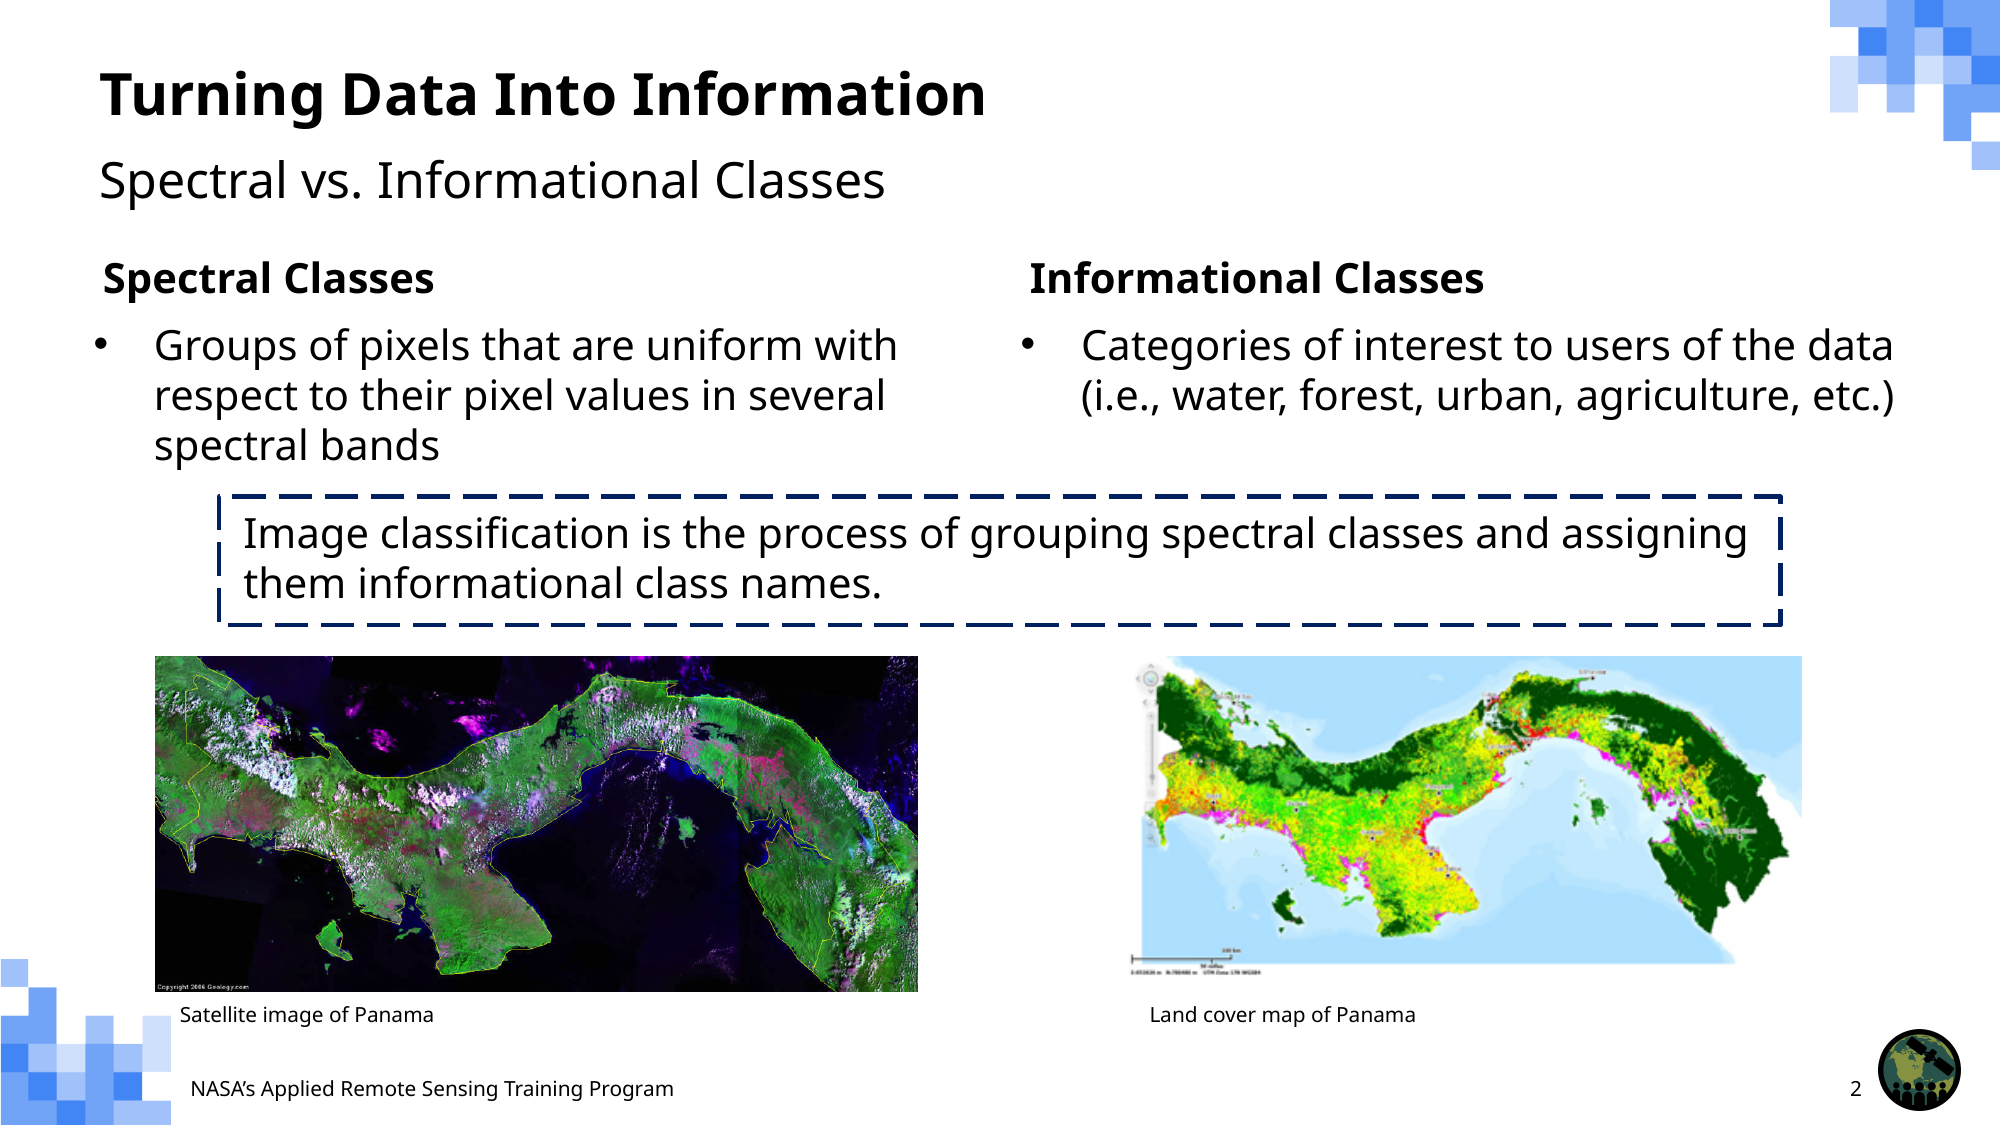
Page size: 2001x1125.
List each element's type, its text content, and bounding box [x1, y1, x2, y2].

picture [1878, 1029, 1961, 1111]
picture [1830, 0, 2000, 170]
picture [1125, 656, 1802, 992]
picture [0, 656, 918, 1125]
list Spectral Classes Groups of pixels that are uniform with respect to their pixel values in several spectral bands [79, 241, 994, 482]
list Land cover map of Panama [1125, 991, 1809, 1037]
list Informational Classes Categories of interest to users of the data (i.e., water, forest, urban, agriculture, etc.) [1006, 241, 1921, 482]
list Spectral vs. Informational Classes [79, 139, 1921, 217]
title Turning Data Into Information [79, 45, 1921, 139]
list Satellite image of Panama [155, 999, 918, 1037]
text_box Image classification is the process of grouping spectral classes and assigning them informational class names. [219, 496, 1781, 626]
